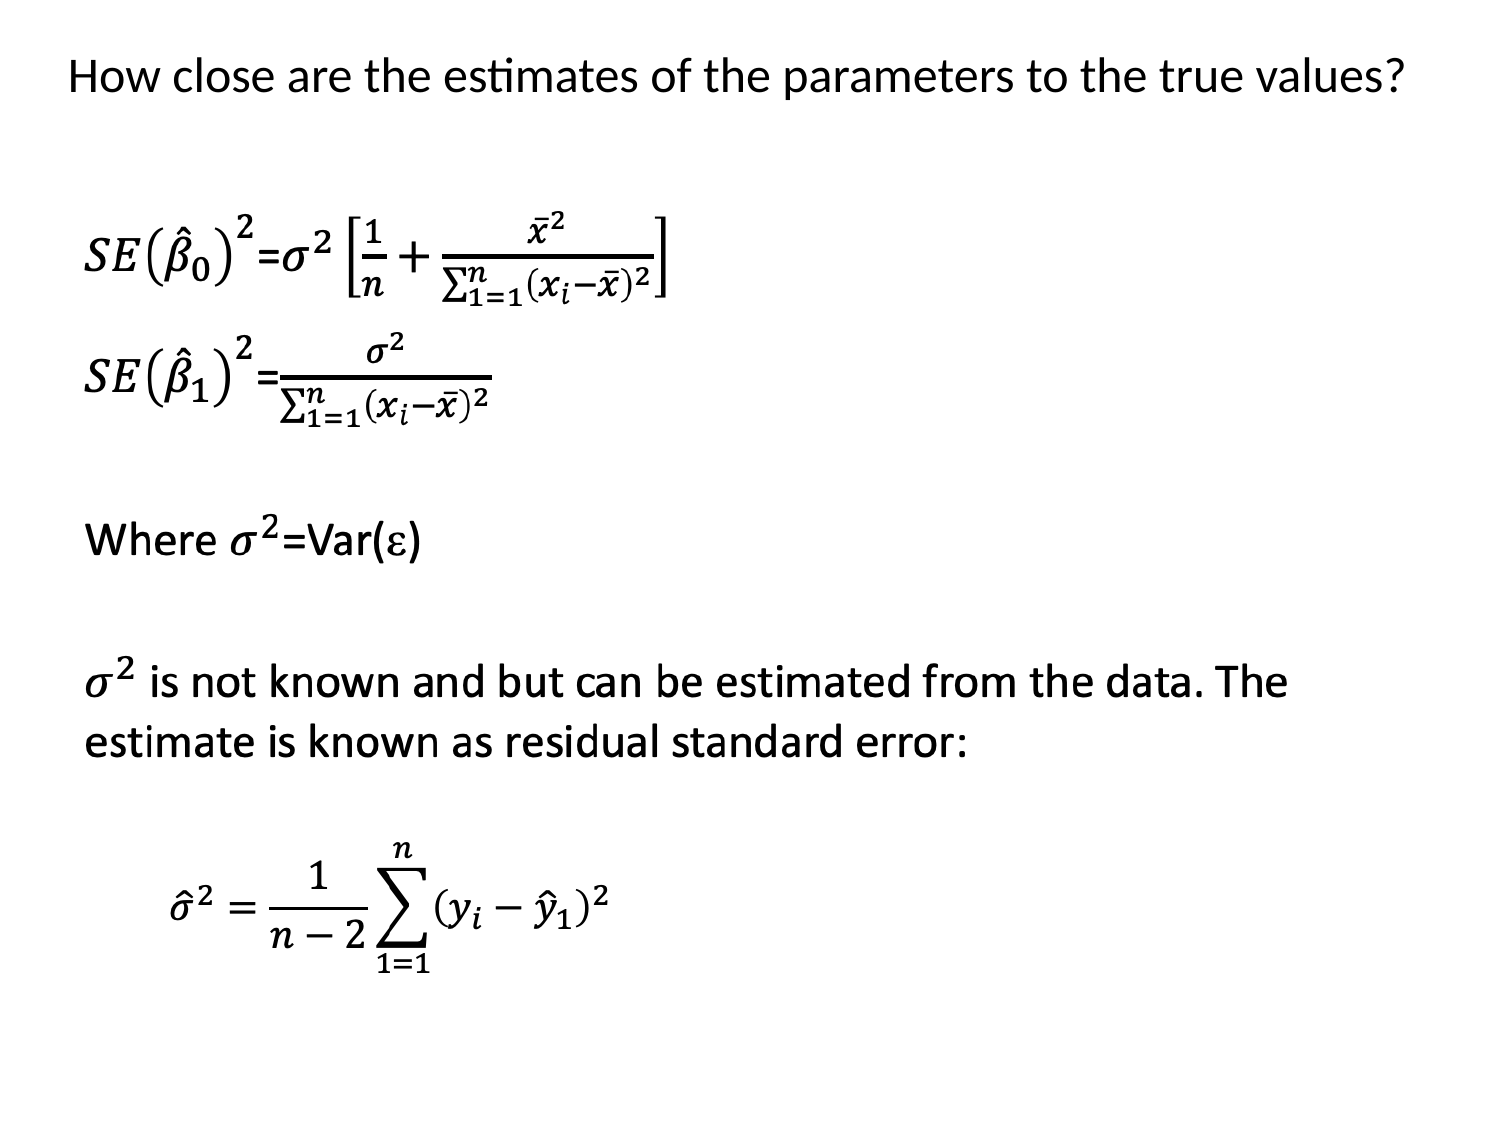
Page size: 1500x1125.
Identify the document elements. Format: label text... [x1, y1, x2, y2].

text_box How close are the estimates of the parameters to the true values? [53, 35, 1436, 111]
text_box [112, 836, 668, 974]
list [53, 184, 1329, 860]
